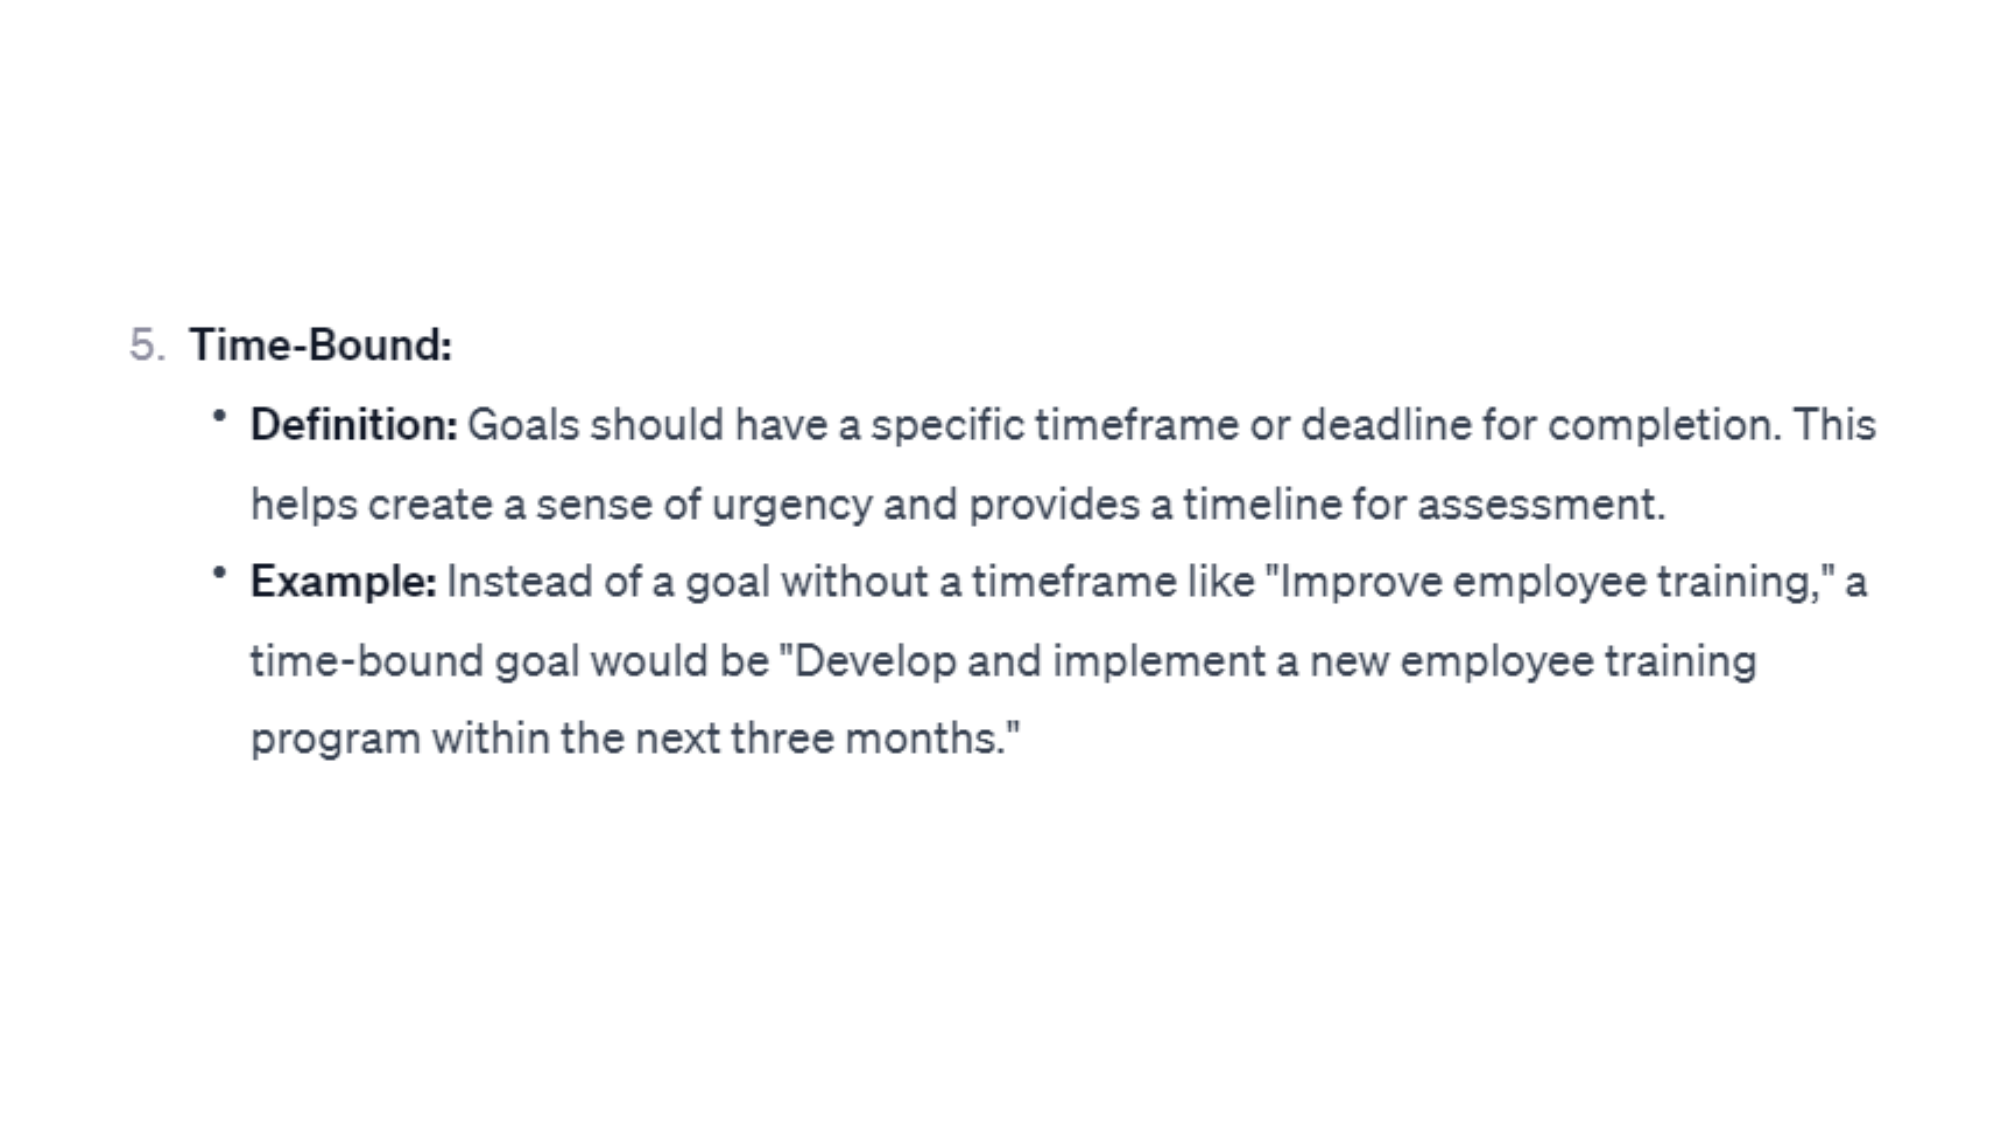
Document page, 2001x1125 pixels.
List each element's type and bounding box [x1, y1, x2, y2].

list [105, 300, 1895, 825]
